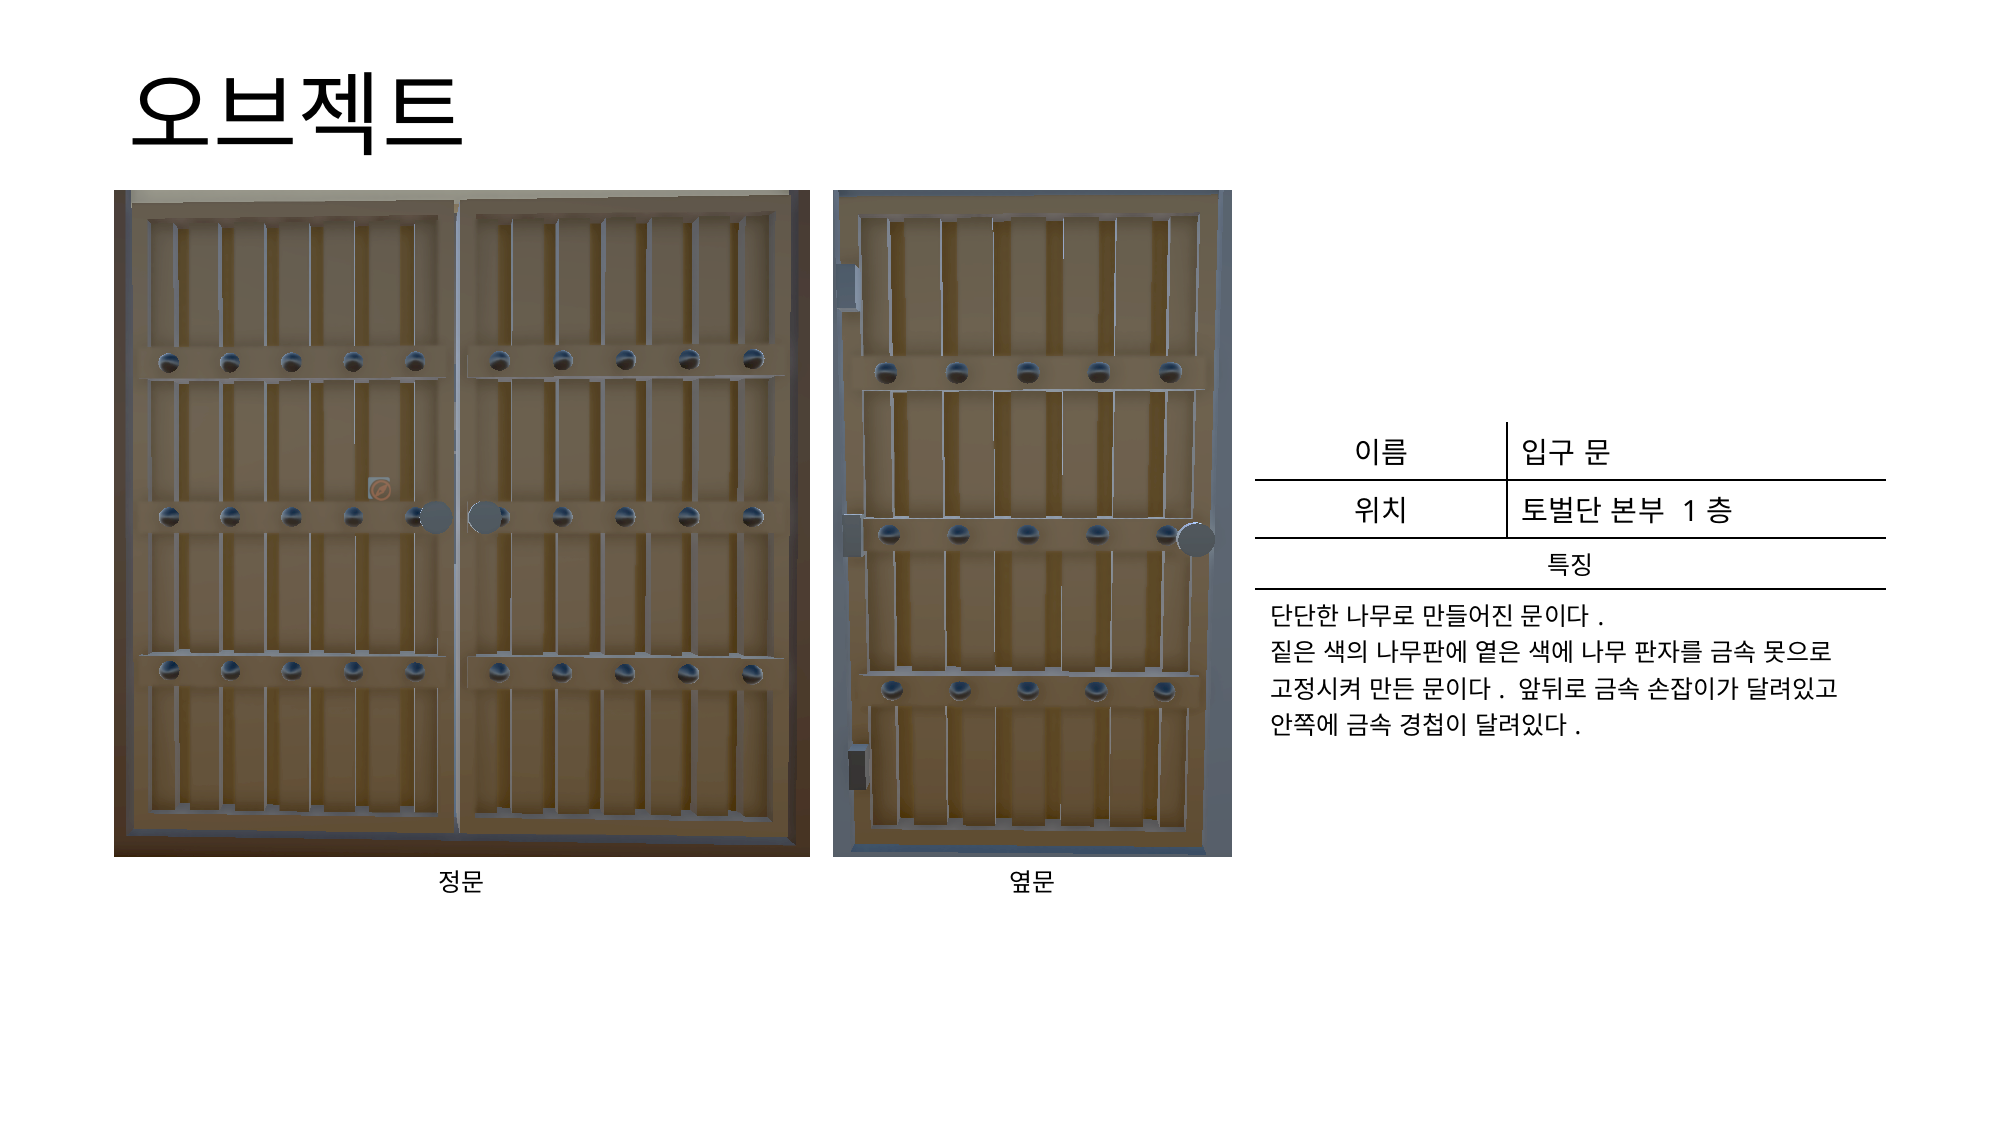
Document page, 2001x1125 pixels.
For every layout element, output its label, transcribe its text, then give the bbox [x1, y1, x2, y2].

text_box 오브젝트 [113, 47, 1886, 190]
text_box 옆문 [969, 858, 1096, 904]
text_box 정문 [398, 858, 525, 904]
table_cell 단단한 나무로 만들어진 문이다. 짙은 색의 나무판에 옅은 색에 나무 판자를 금속 못으로 고정시켜 만든 문이다. 앞뒤로 금속 손잡이가 달려있고 안쪽에 금속 경첩이 달려있다. [1255, 590, 1886, 749]
table_header 입구 문 [1508, 422, 1886, 479]
table_cell 토벌단 본부 1층 [1508, 481, 1886, 537]
table_cell 위치 [1255, 481, 1506, 537]
table_cell 특징 [1255, 539, 1886, 588]
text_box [113, 190, 1232, 857]
table_header 이름 [1255, 422, 1506, 479]
